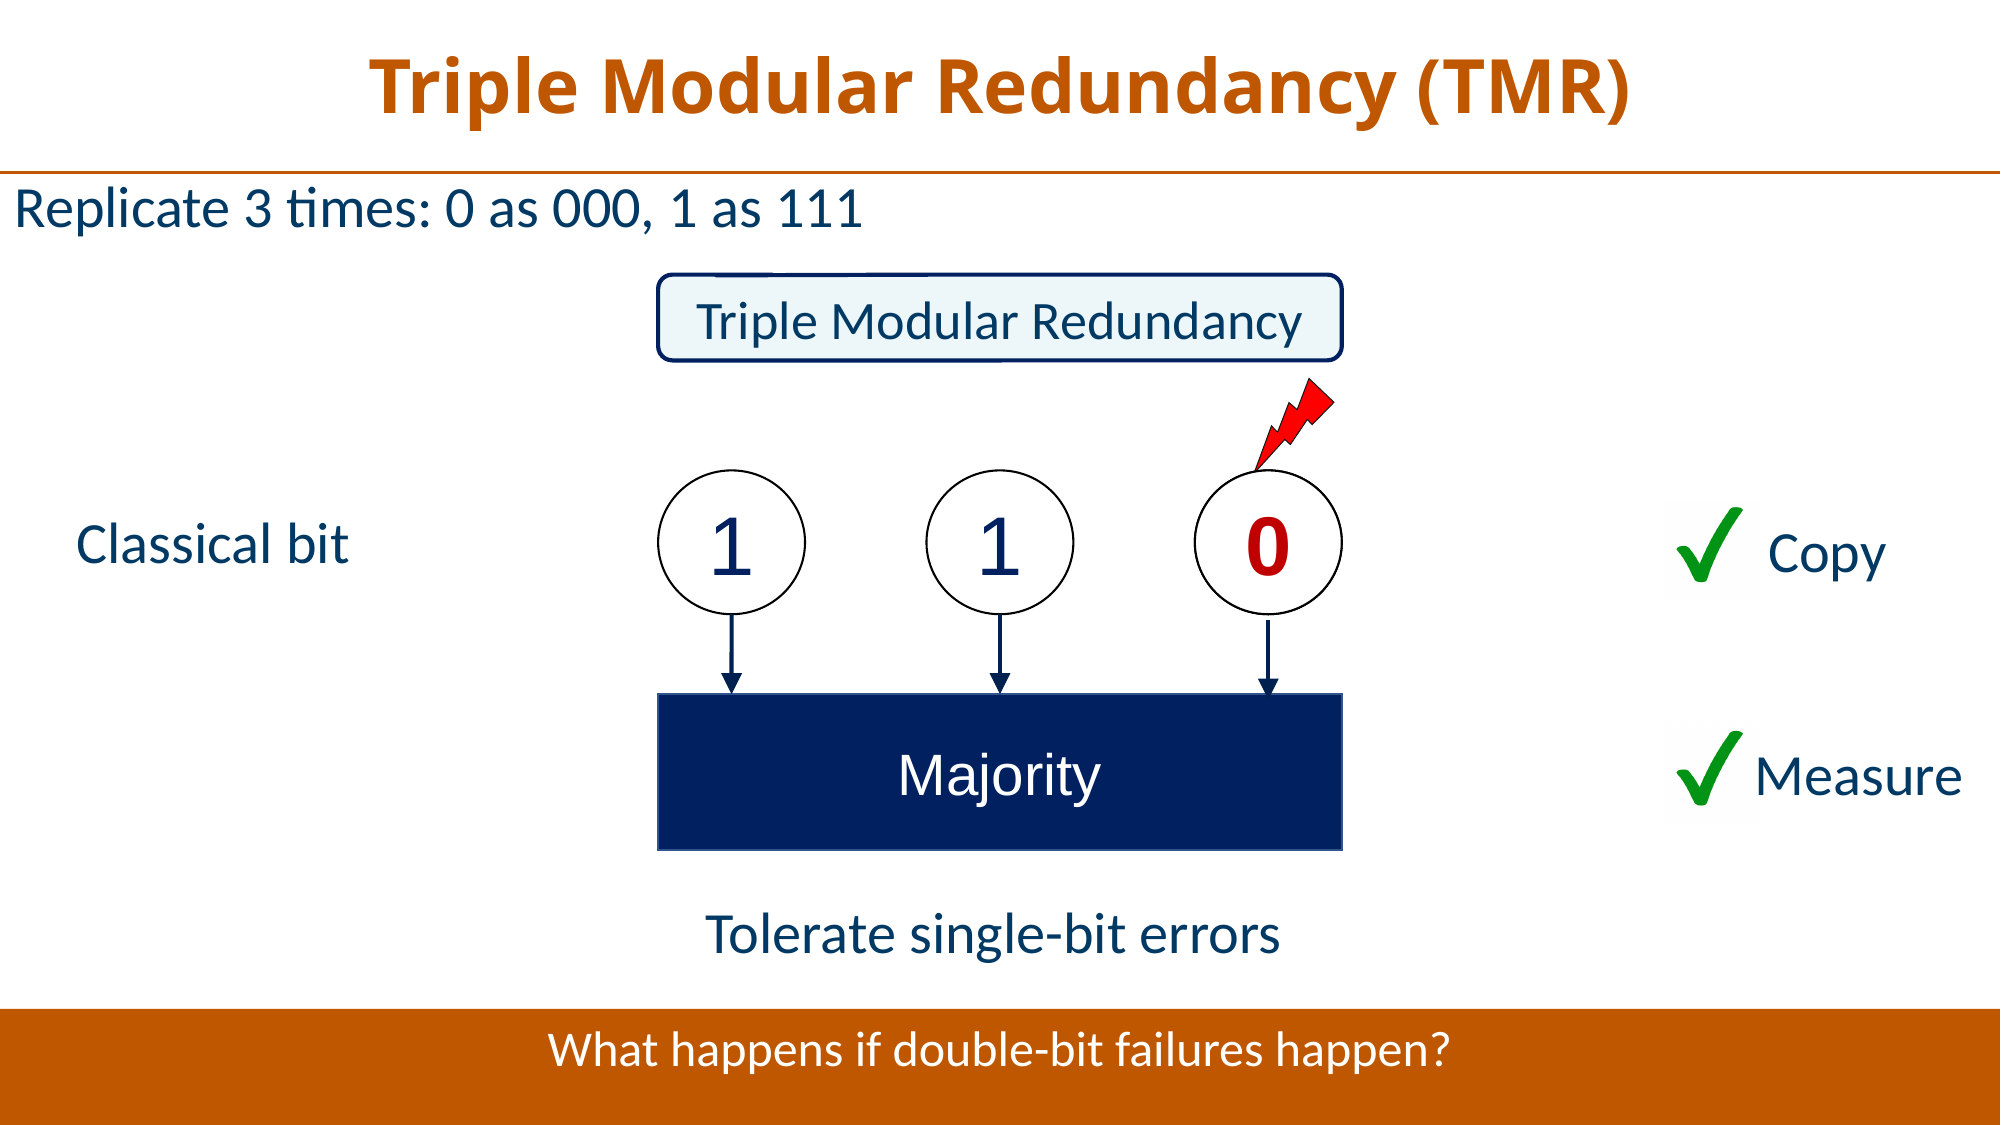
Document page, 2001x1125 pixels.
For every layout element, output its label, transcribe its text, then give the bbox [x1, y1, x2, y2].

text_box Majority [658, 694, 1342, 851]
text_box Classical bit [61, 498, 372, 583]
text_box 1 [926, 470, 1074, 615]
text_box 0 [1194, 470, 1342, 615]
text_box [1663, 721, 2000, 825]
text_box Triple Modular Redundancy [658, 274, 1342, 361]
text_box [1662, 497, 1943, 601]
text_box Replicate 3 times: 0 as 000, 1 as 111 [0, 182, 2000, 247]
text_box [1254, 378, 1334, 471]
text_box What happens if double-bit failures happen? [0, 1008, 2000, 1125]
text_box Replicate 3 times: 0 as 000, 1 as 111 [0, 161, 2000, 172]
text_box 1 [658, 470, 806, 615]
text_box Triple Modular Redundancy (TMR) [13, 6, 1987, 161]
text_box Tolerate single-bit errors [690, 888, 1309, 973]
